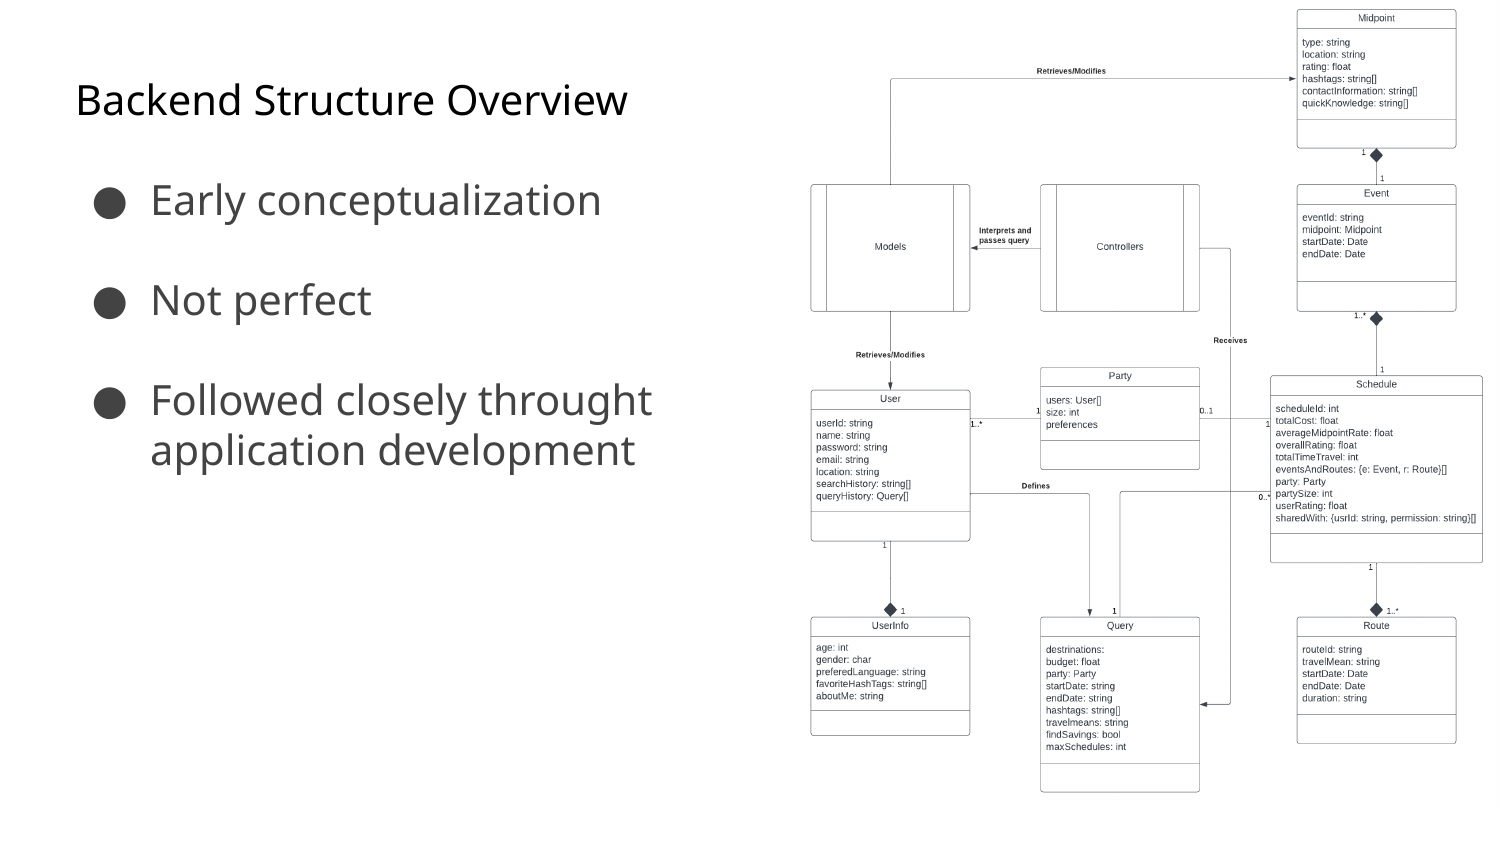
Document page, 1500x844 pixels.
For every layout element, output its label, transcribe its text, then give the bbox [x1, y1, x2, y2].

text_box Backend Structure Overview Early conceptualization Not perfect Followed closely throught application development [60, 58, 729, 489]
picture [793, 0, 1500, 811]
